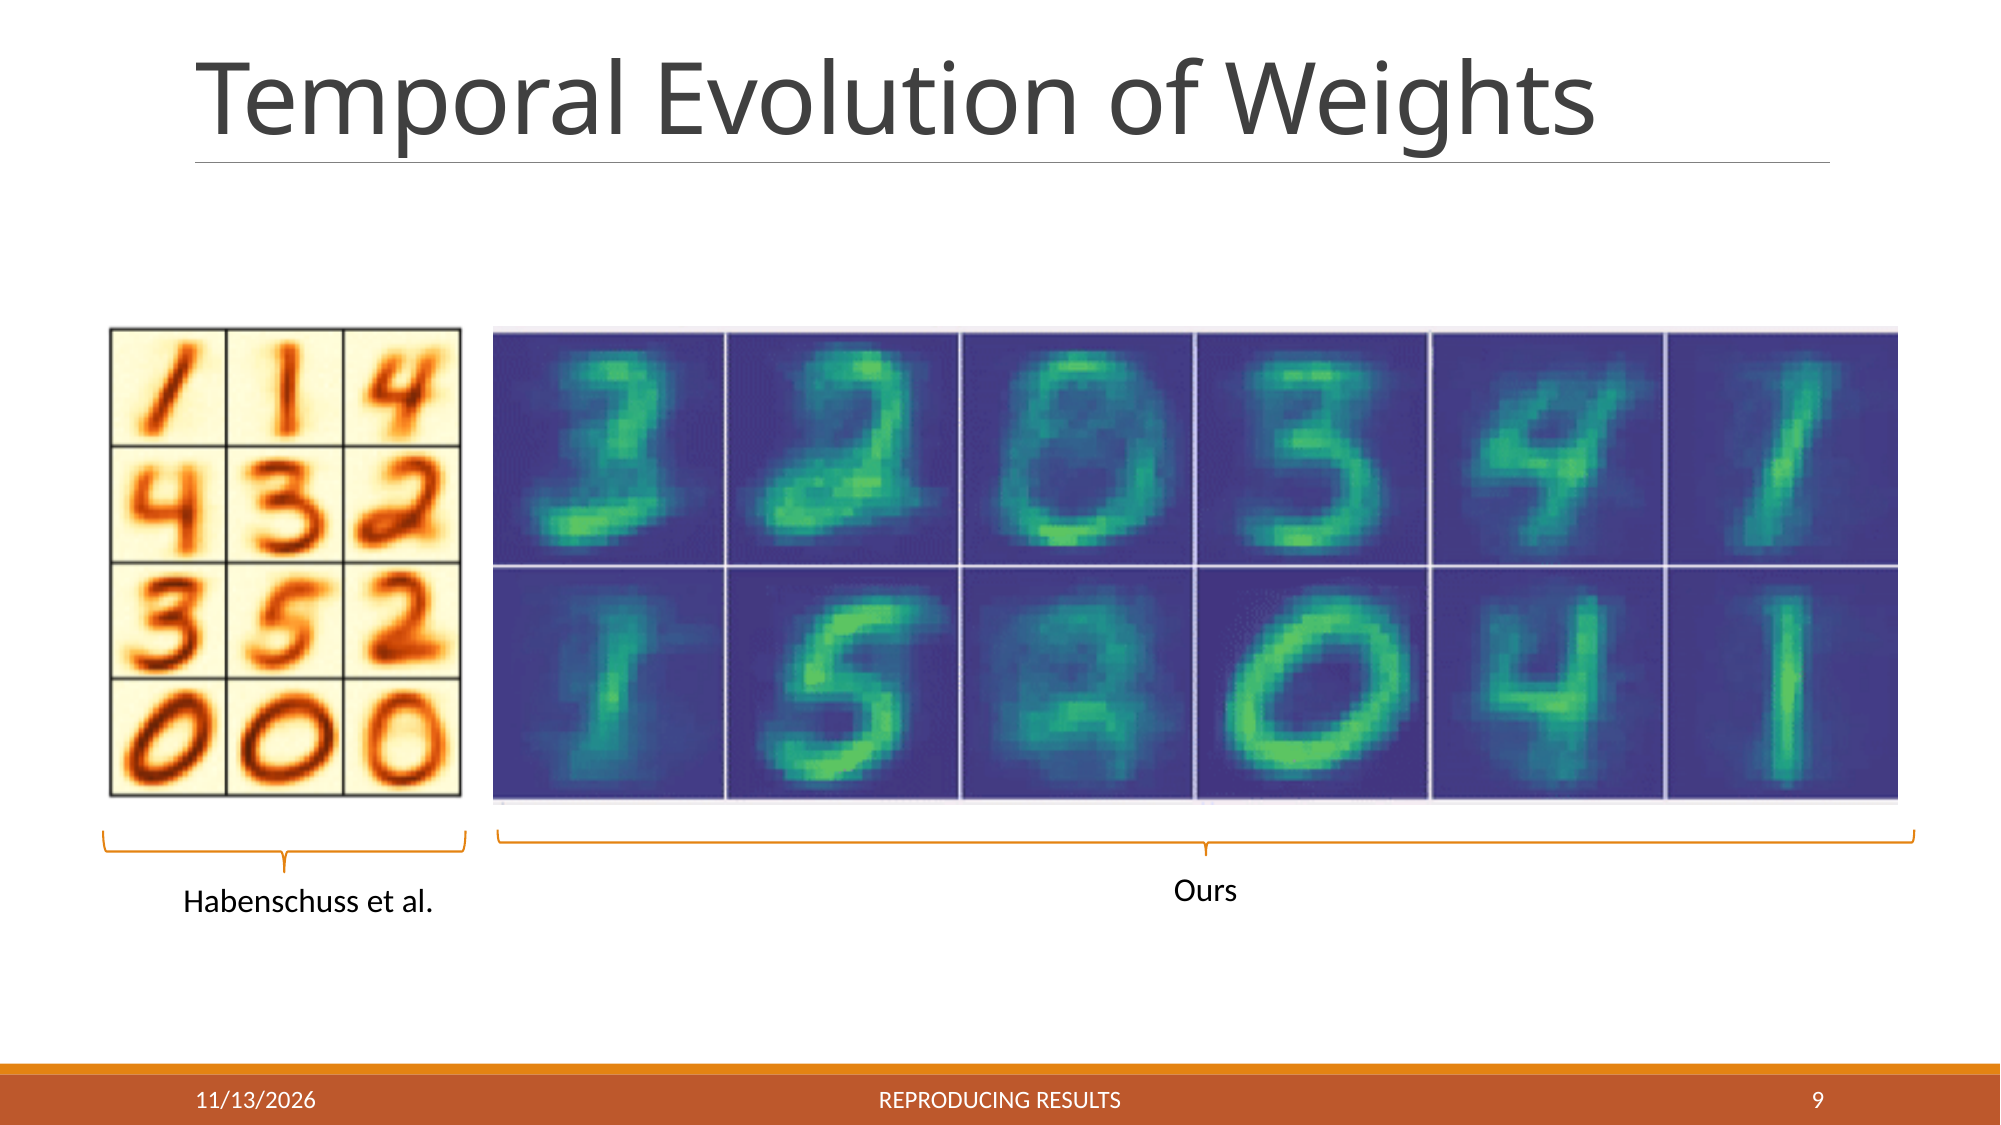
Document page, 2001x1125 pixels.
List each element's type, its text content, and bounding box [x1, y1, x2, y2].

picture [492, 326, 1899, 805]
title Temporal Evolution of Weights [180, 39, 1830, 163]
text_box Habenschuss et al. [168, 872, 450, 927]
picture [102, 321, 466, 804]
text_box Ours [1159, 860, 1253, 915]
text_box [102, 830, 467, 874]
slide_number 9 [1624, 1077, 1840, 1120]
text_box [496, 829, 1916, 857]
footer Reproducing Results [604, 1077, 1396, 1120]
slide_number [180, 1077, 586, 1120]
